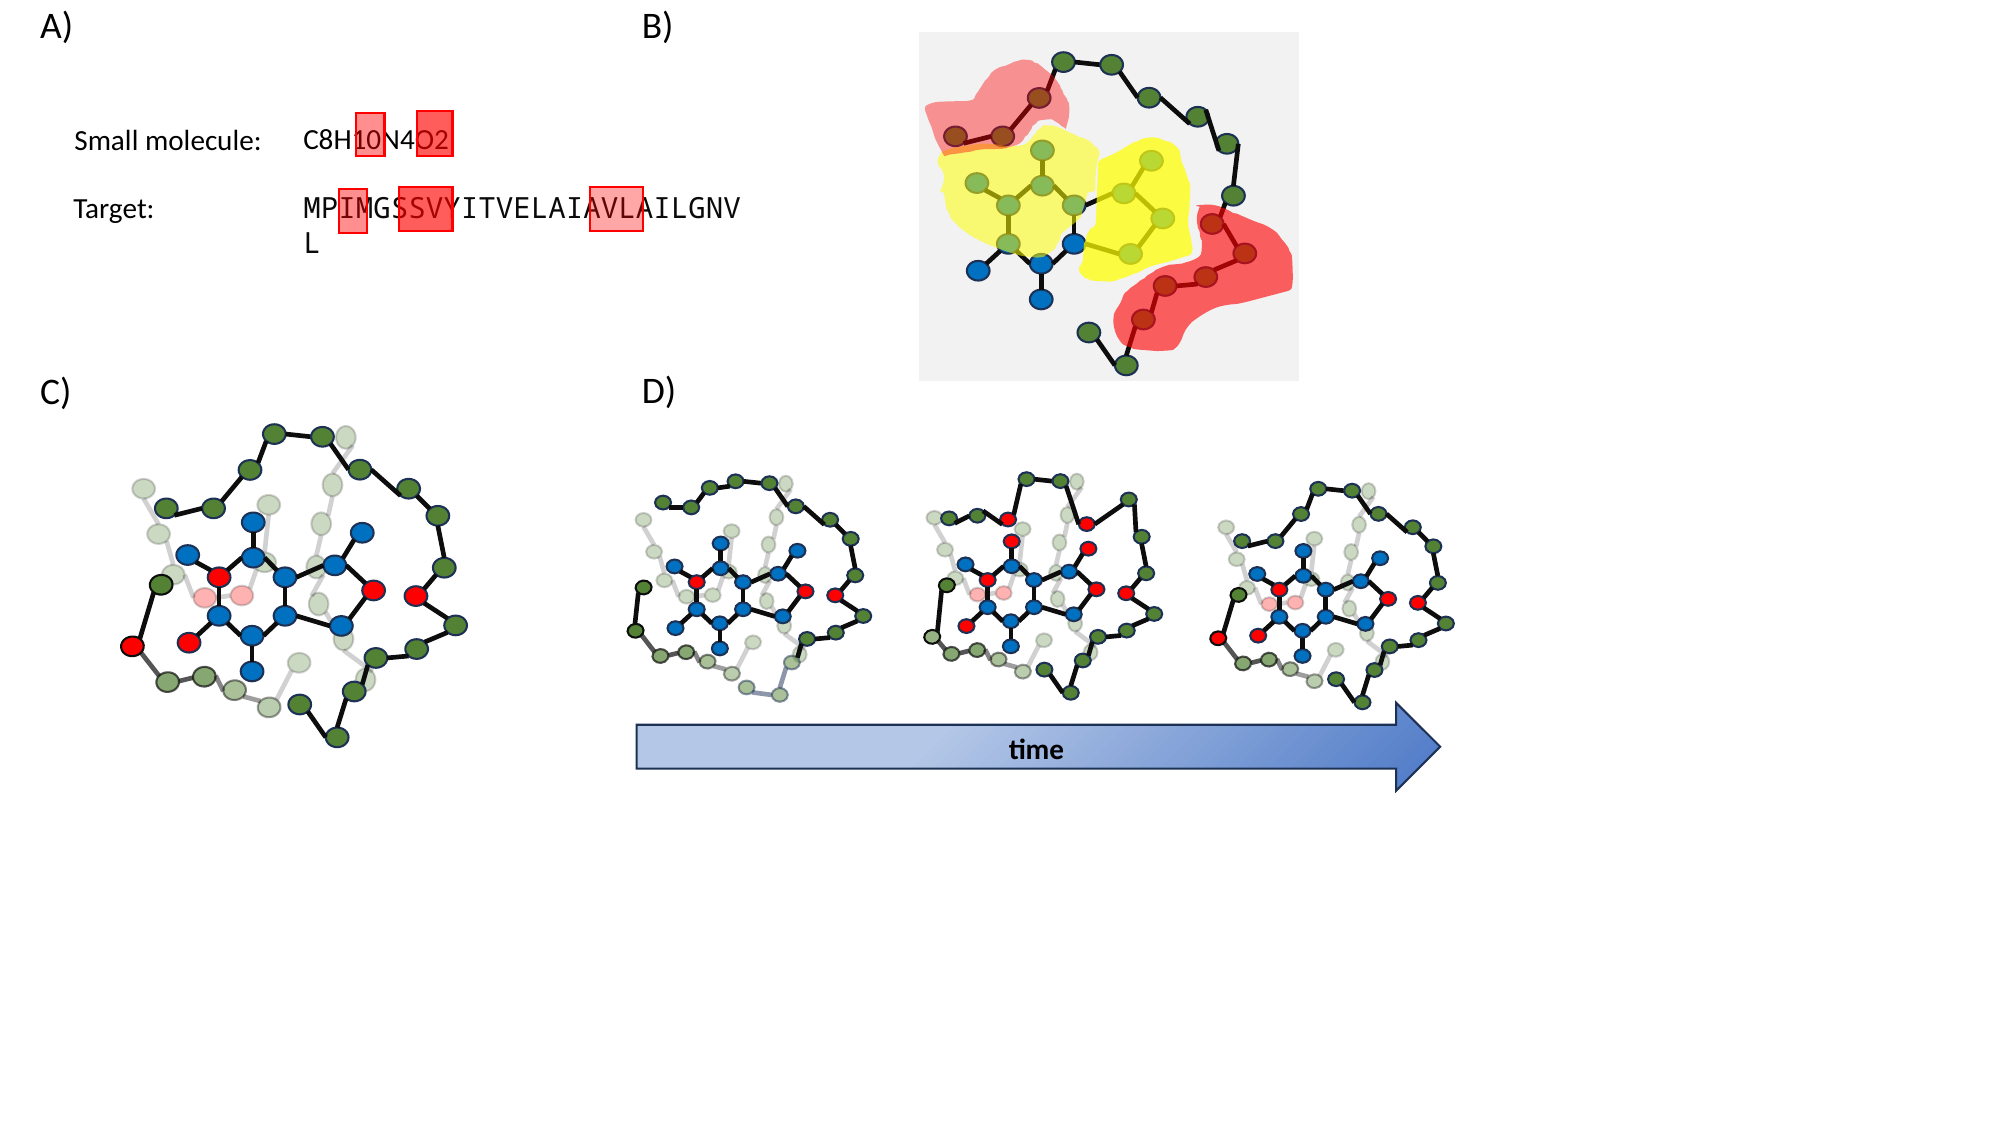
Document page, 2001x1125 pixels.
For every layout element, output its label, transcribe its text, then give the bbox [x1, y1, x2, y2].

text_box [920, 32, 1298, 380]
text_box [635, 723, 919, 770]
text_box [627, 474, 872, 702]
text_box D) [627, 358, 721, 419]
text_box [58, 110, 774, 233]
text_box [1154, 710, 1442, 794]
text_box C) [25, 359, 119, 419]
text_box time [919, 722, 1154, 773]
text_box B) [627, 0, 721, 54]
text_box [924, 472, 1163, 700]
text_box A) [25, 0, 119, 54]
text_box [1210, 481, 1454, 710]
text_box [120, 424, 467, 748]
